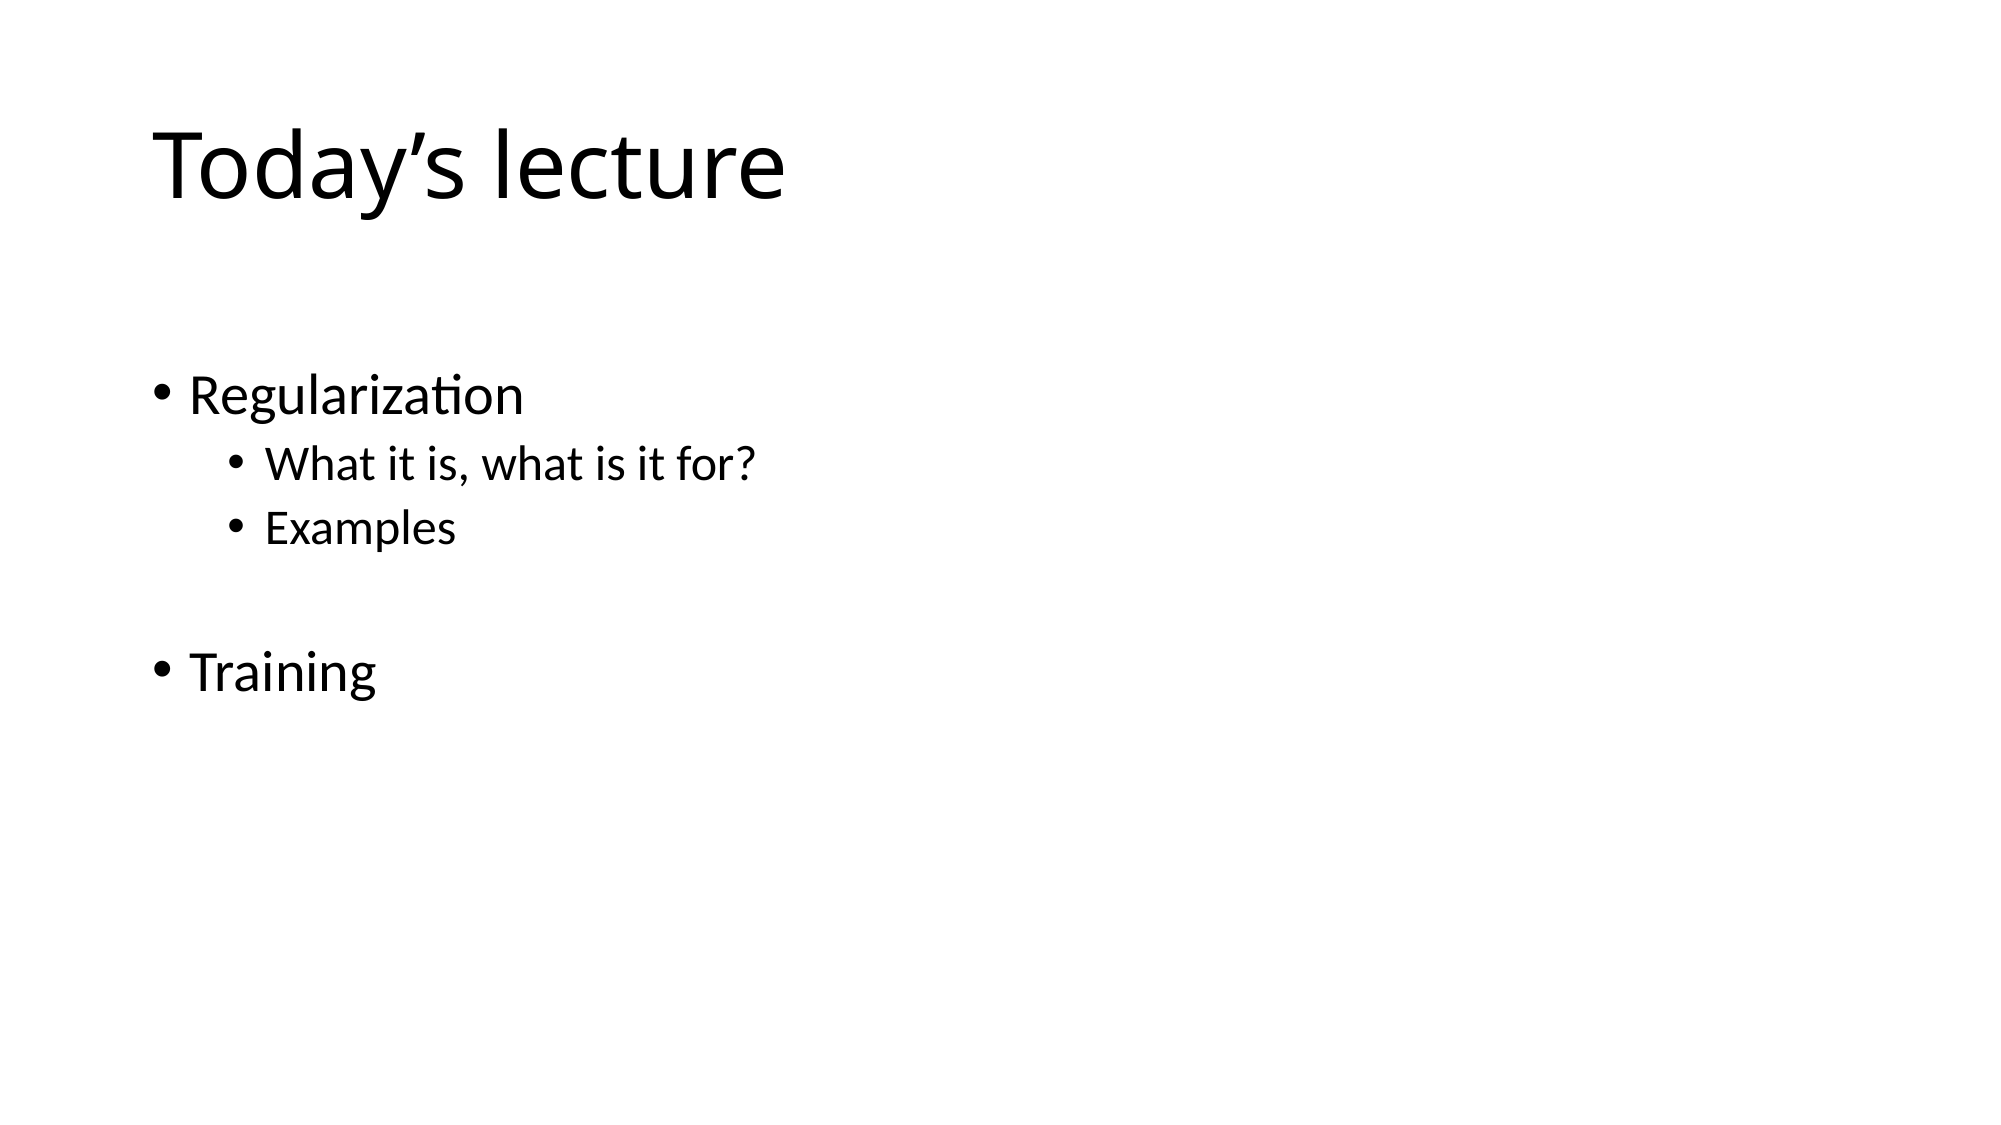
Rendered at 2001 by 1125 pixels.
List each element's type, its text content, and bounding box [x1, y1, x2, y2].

title Today’s lecture [137, 59, 1863, 265]
list Regularization What it is, what is it for? Examples Training [137, 265, 1863, 980]
